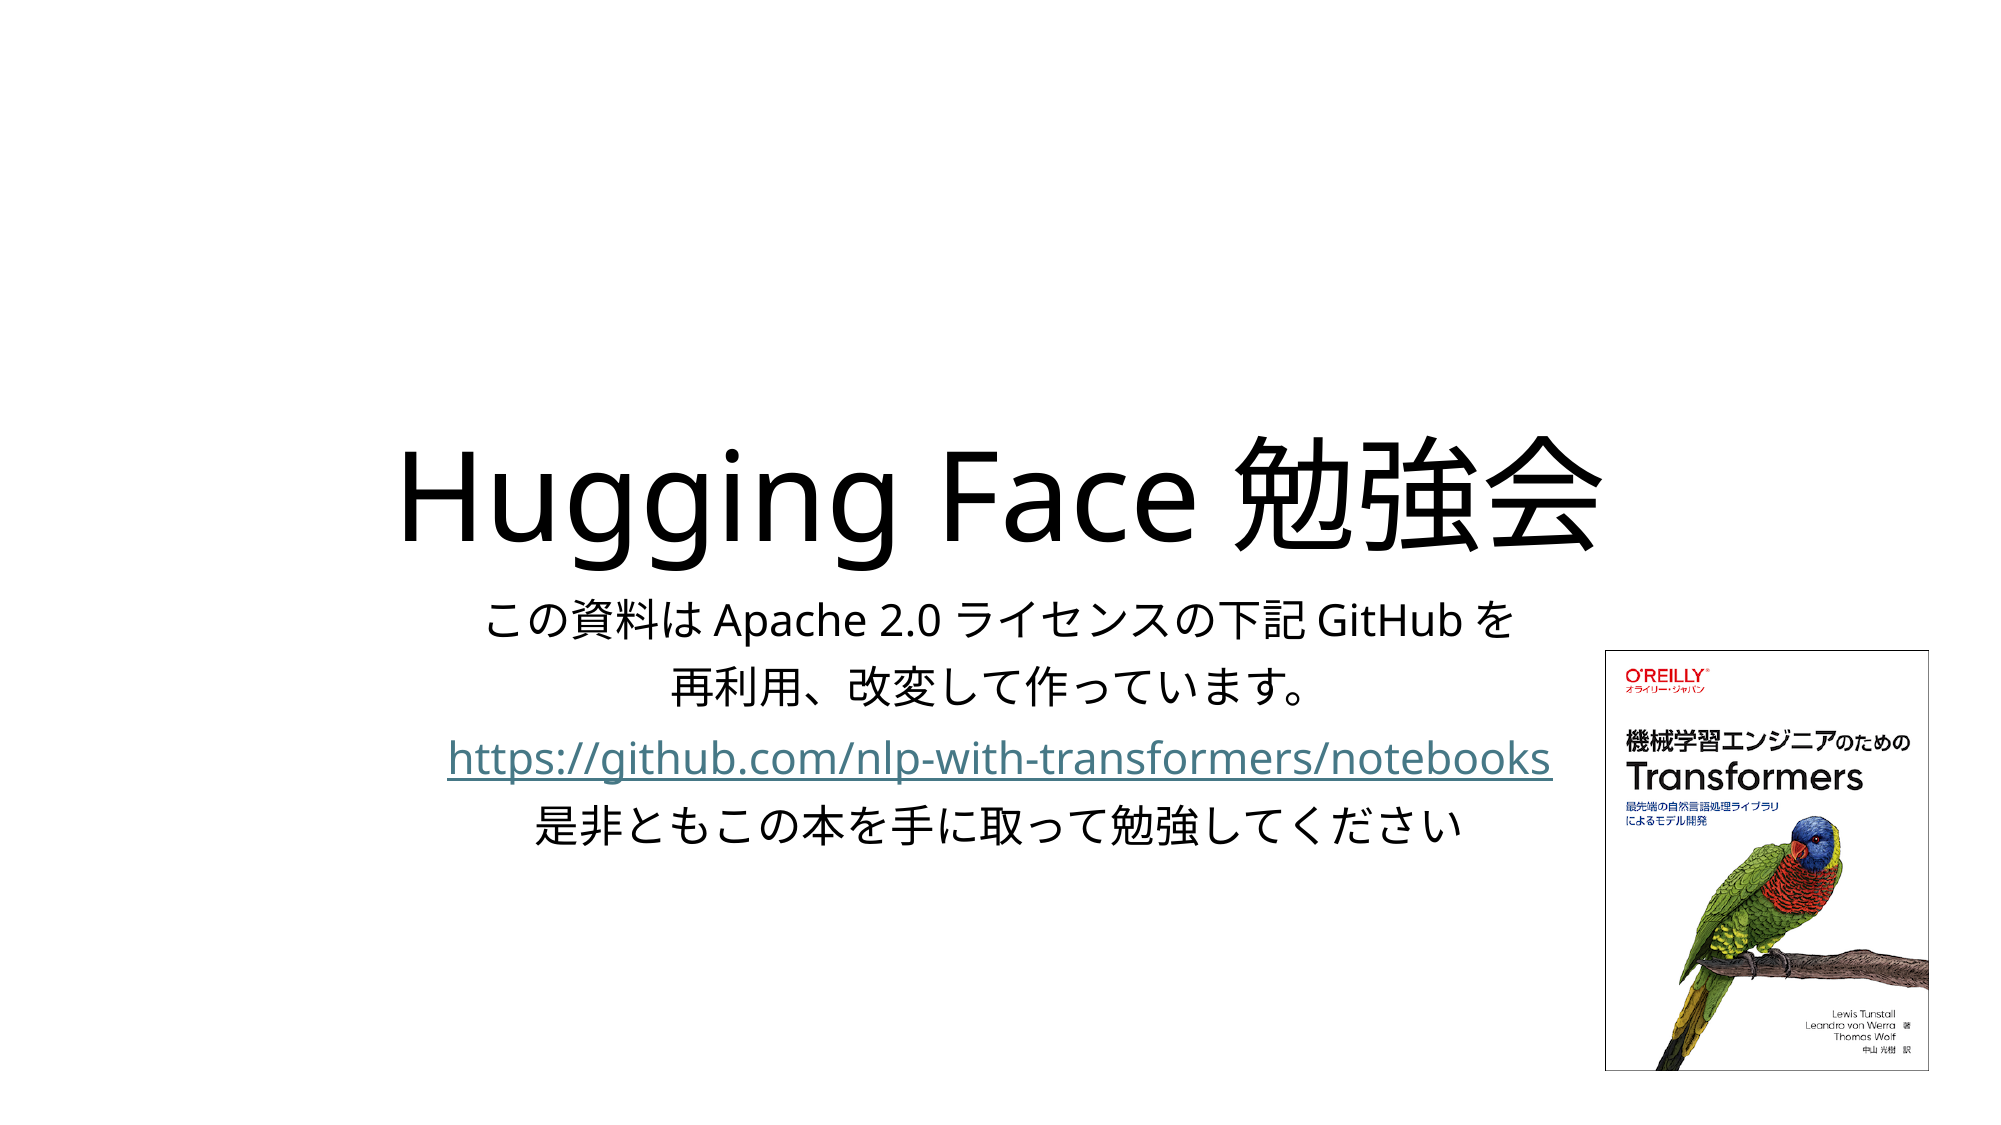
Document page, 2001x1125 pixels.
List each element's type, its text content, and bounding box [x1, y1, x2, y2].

title Hugging Face勉強会 [249, 184, 1750, 576]
picture [1604, 650, 1930, 1072]
subtitle この資料はApache 2.0ライセンスの下記GitHubを 再利用、改変して作っています。 https://github.com/nlp-with-transformers/notebooks 是非ともこの本を手に取って勉強してください [249, 590, 1750, 863]
